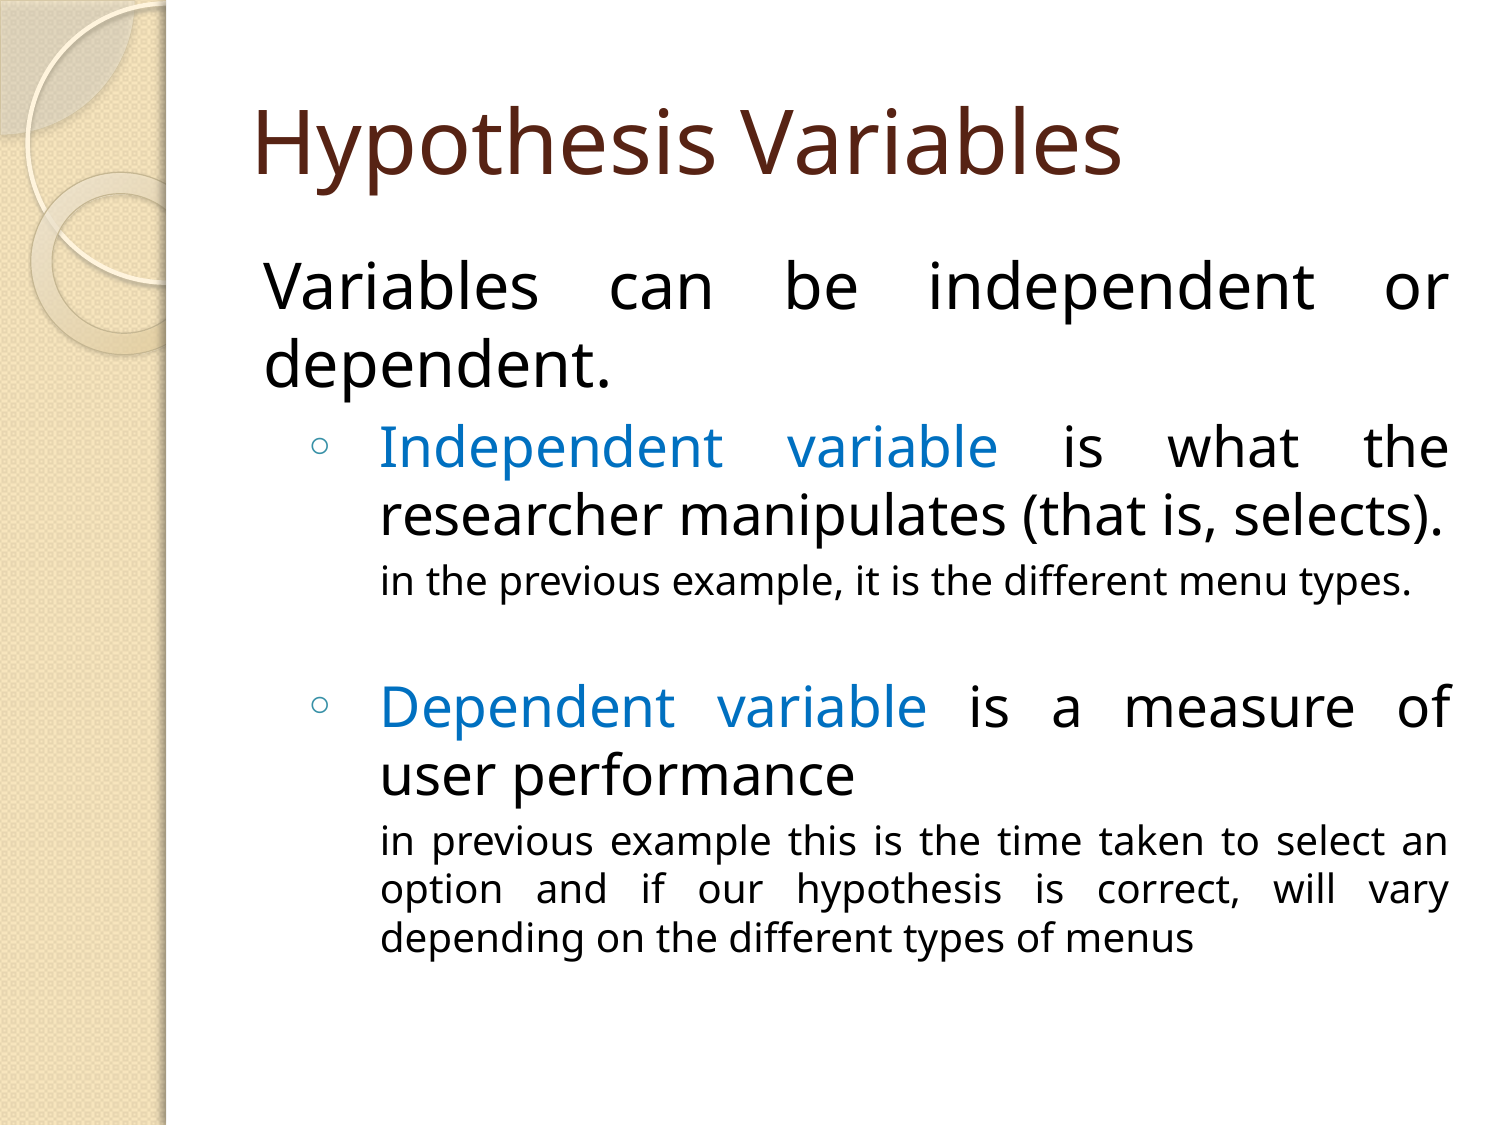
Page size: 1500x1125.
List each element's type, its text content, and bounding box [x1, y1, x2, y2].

list Variables can be independent or dependent. Independent variable is what the researcher manipulates (that is, selects). in the previous example, it is the different menu types. Dependent variable is a measure of user performance in previous example this is the time taken to select an option and if our hypothesis is correct, will vary depending on the different types of menus [235, 237, 1466, 1025]
title Hypothesis Variables [235, 45, 1466, 233]
